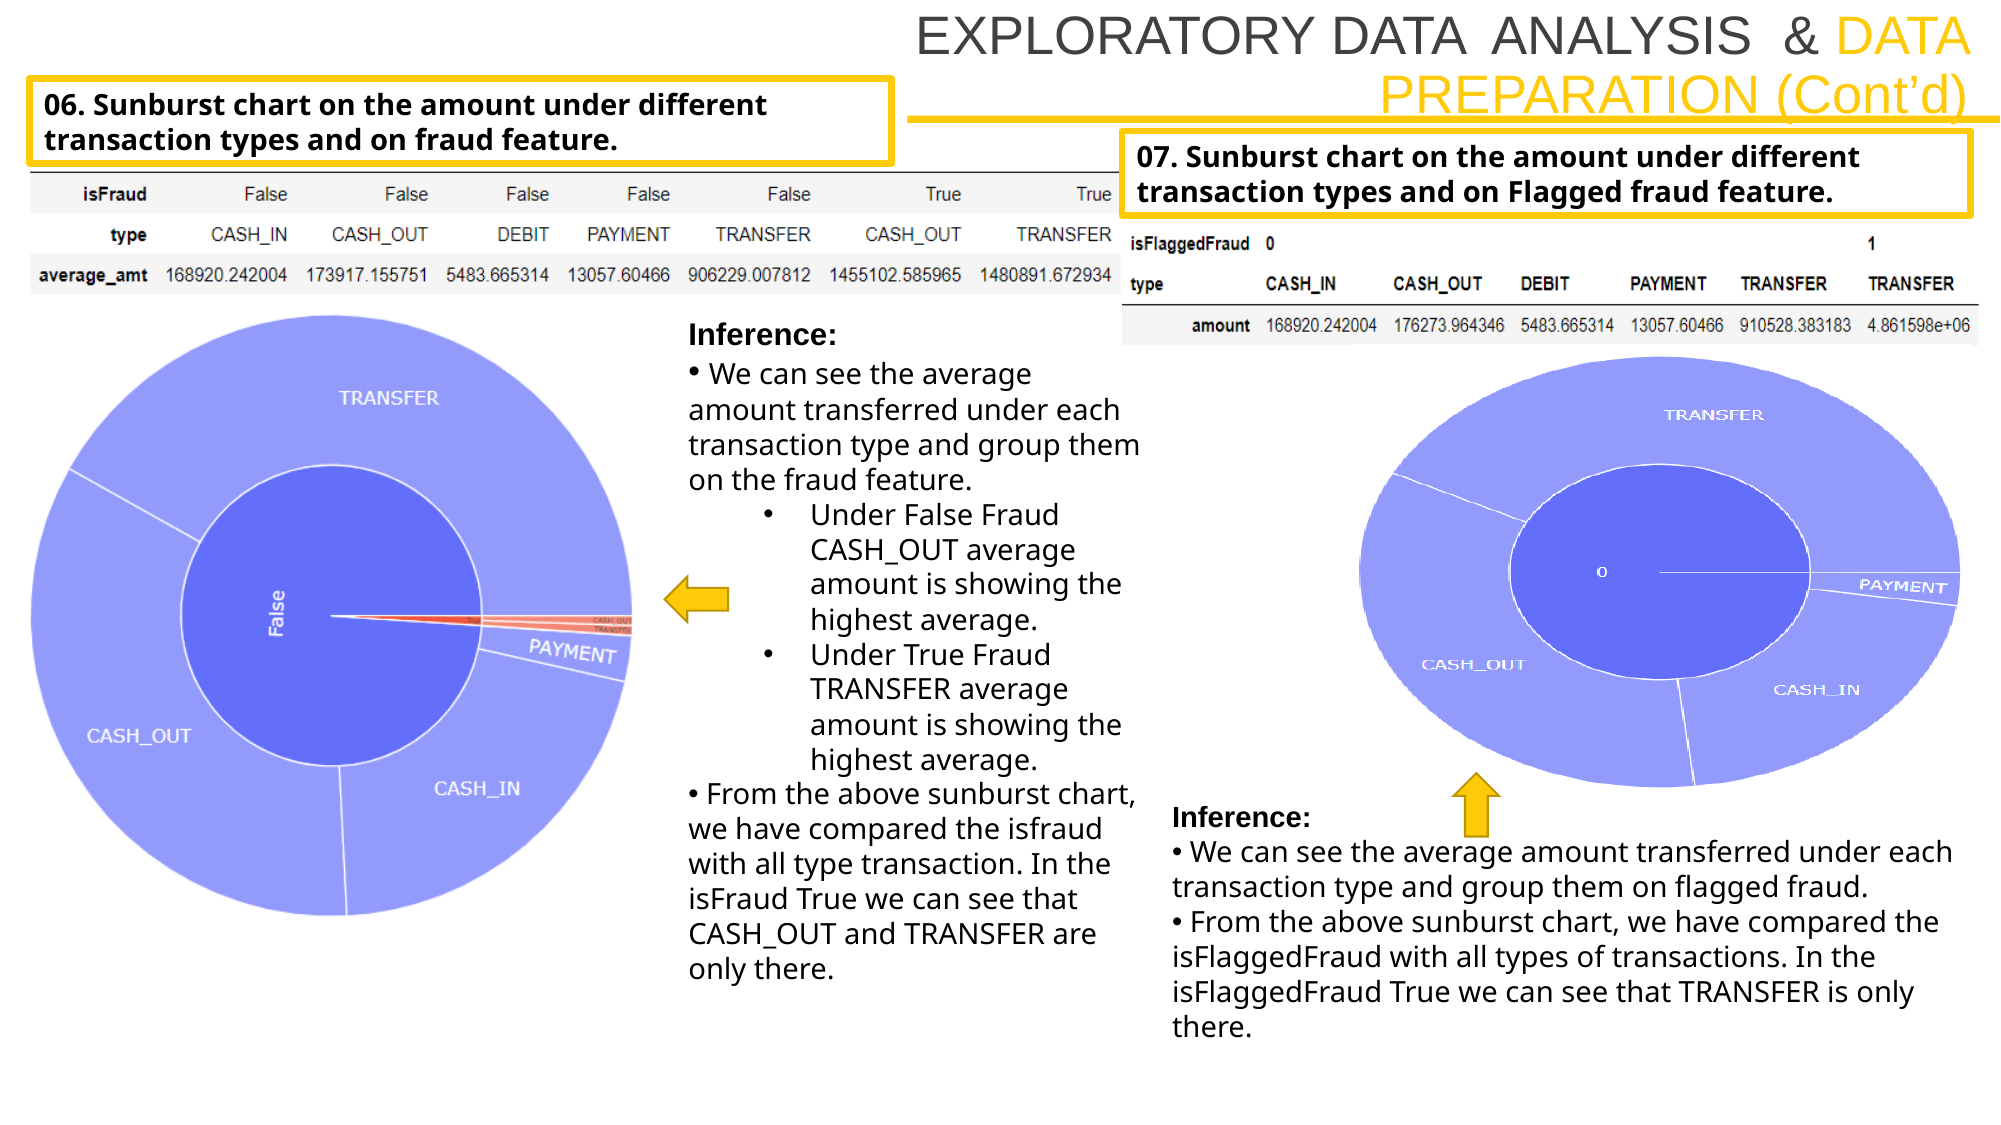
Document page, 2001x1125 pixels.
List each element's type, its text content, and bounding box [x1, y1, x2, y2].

text_box 06. Sunburst chart on the amount under different transaction types and on fraud feature. [29, 78, 892, 164]
list EXPLORATORY DATA ANALYSIS & DATA PREPARATION (Cont’d) [891, 7, 1984, 126]
text_box 07. Sunburst chart on the amount under different transaction types and on Flagged fraud feature. [1121, 130, 1971, 216]
text_box [906, 114, 2000, 124]
text_box [663, 574, 730, 625]
text_box [1451, 792, 1502, 838]
picture [15, 306, 642, 923]
text_box Inference: We can see the average amount transferred under each transaction type and group them on flagged fraud. From the above sunburst chart, we have compared the isFlaggedFraud with all types of transactions. In the isFlaggedFraud True we can see that TRANSFER is only there. [1157, 791, 1984, 1086]
picture [29, 168, 1984, 792]
text_box Inference: We can see the average amount transferred under each transaction type and group them on the fraud feature. Under False Fraud CASH_OUT average amount is showing the highest average. Under True Fraud TRANSFER average amount is showing the highest average. From the above sunburst chart, we have compared the isfraud with all type transaction. In the isFraud True we can see that CASH_OUT and TRANSFER are only there. [673, 306, 1158, 1033]
